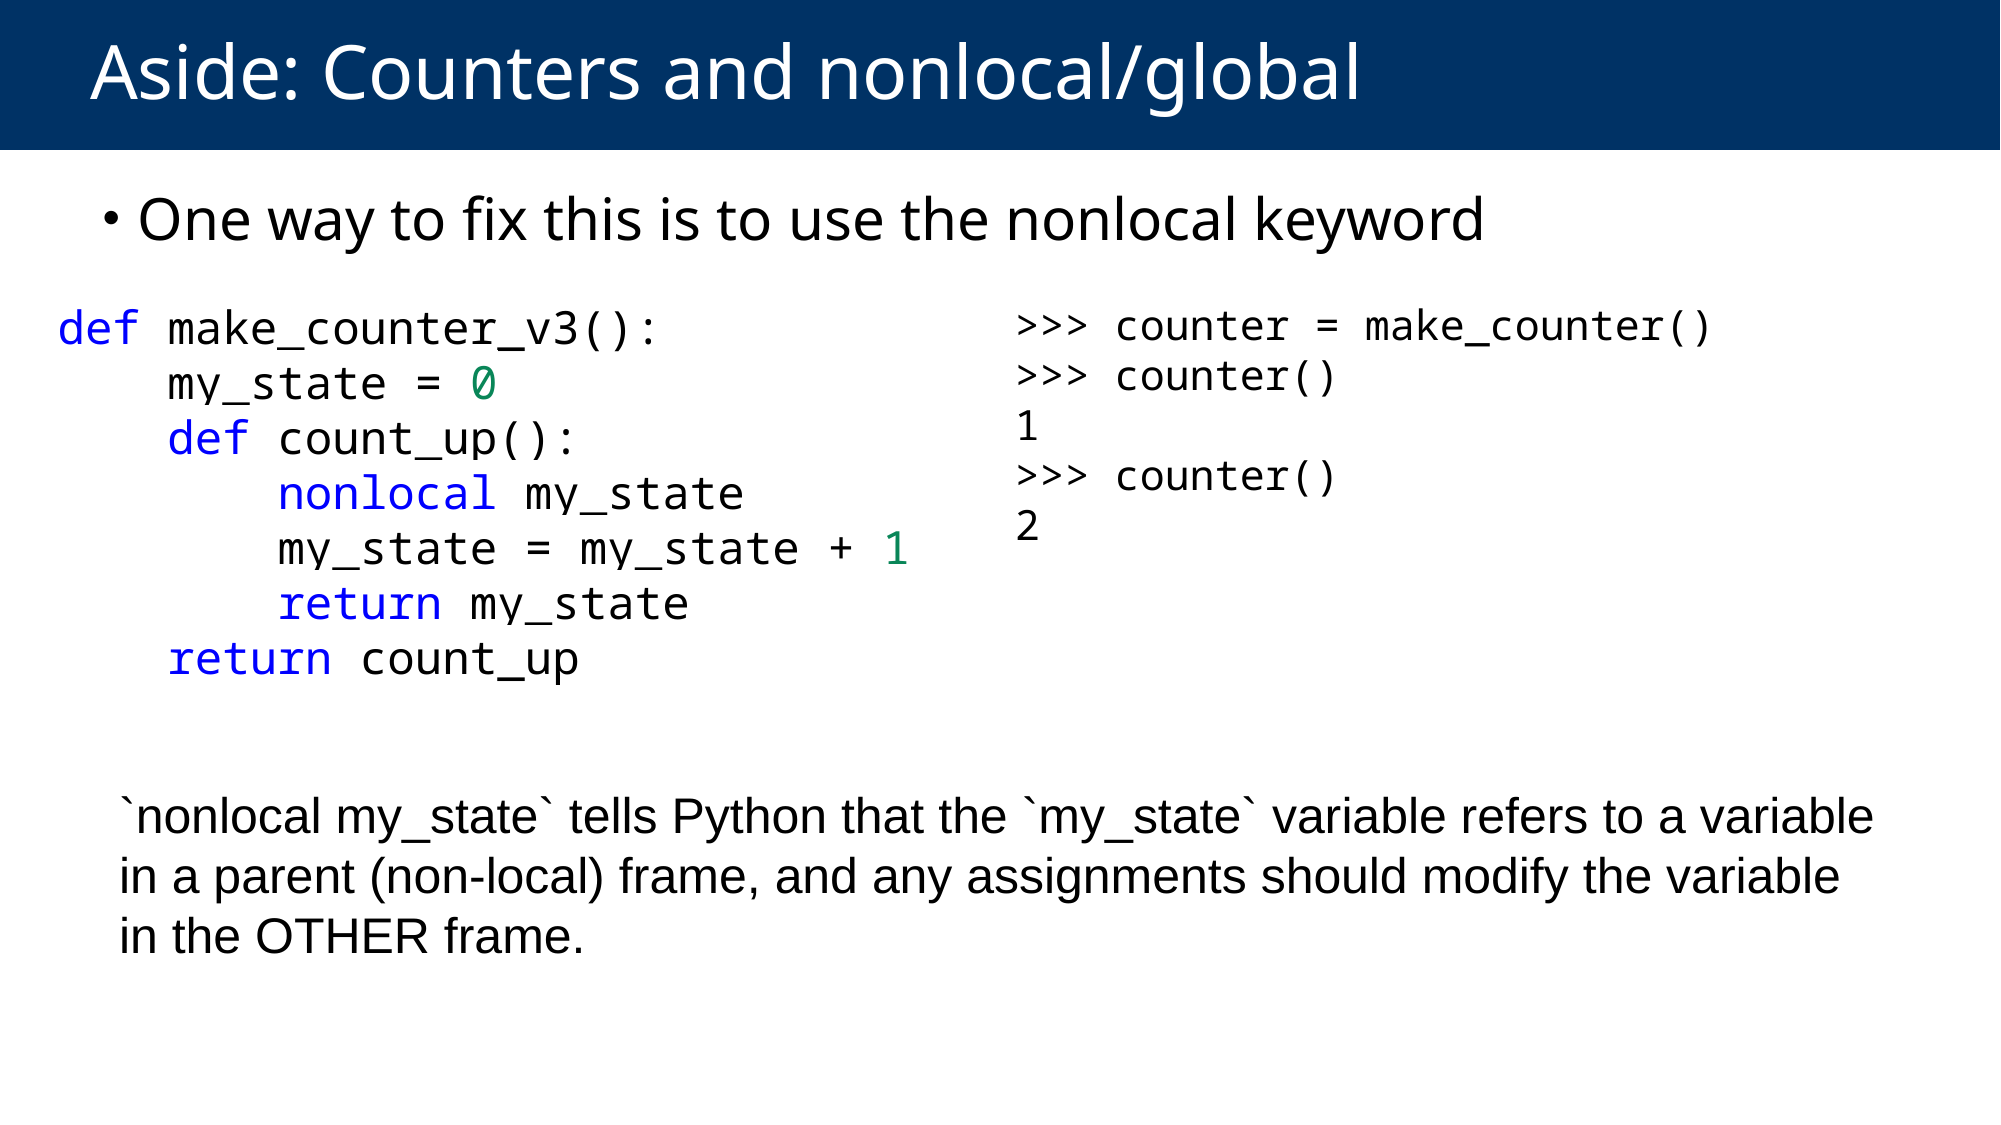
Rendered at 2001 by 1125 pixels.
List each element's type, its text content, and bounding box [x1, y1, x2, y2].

title Aside: Counters and nonlocal/global [0, 0, 2000, 152]
list One way to fix this is to use the nonlocal keyword [87, 174, 1928, 291]
text_box def make_counter_v3(): my_state = 0 def count_up(): nonlocal my_state my_state = my_state + 1 return my_state return count_up [42, 291, 1212, 691]
text_box >>> counter = make_counter() >>> counter() 1 >>> counter() 2 [1212, 291, 2000, 557]
text_box `nonlocal my_state` tells Python that the `my_state` variable refers to a variable in a parent (non-local) frame, and any assignments should modify the variable in the OTHER frame. [104, 775, 1909, 971]
